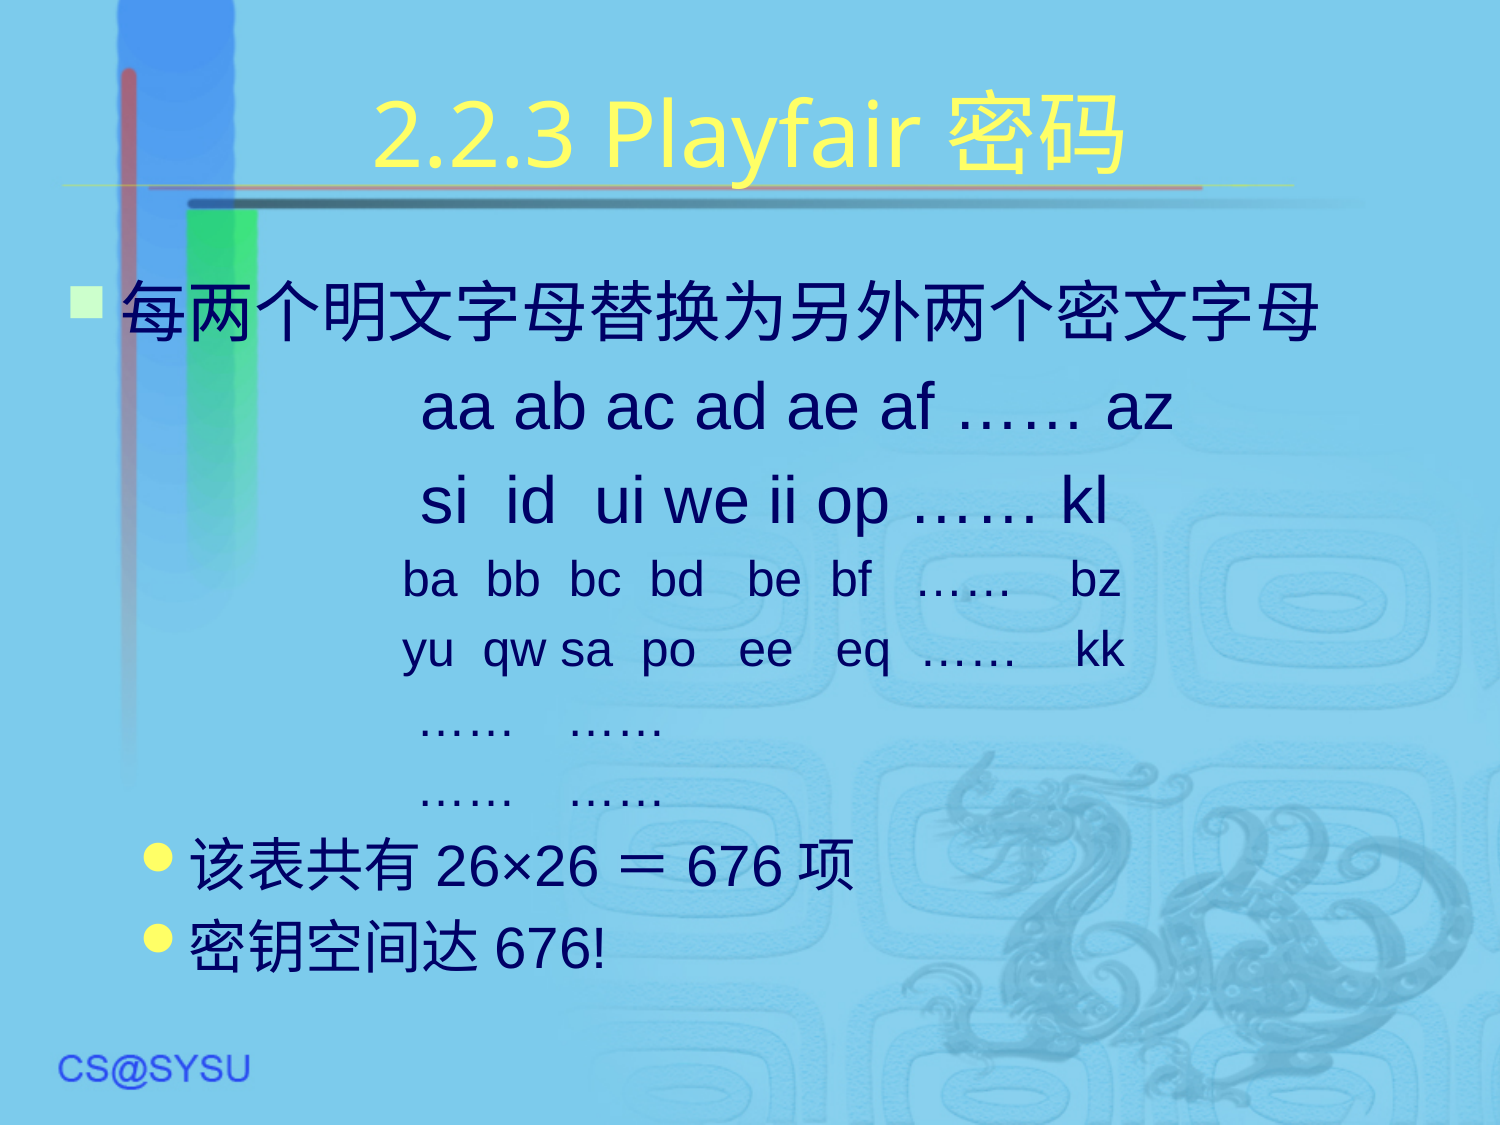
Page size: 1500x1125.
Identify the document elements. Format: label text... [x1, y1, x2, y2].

picture [0, 0, 1500, 1125]
list 每两个明文字母替换为另外两个密文字母 aa ab ac ad ae af …… az si id ui we ii op …… kl ba bb bc bd be bf …… bz yu qw sa po ee eq …… kk …… …… …… …… 该表共有26×26＝676项 密钥空间达676! [49, 262, 1451, 1001]
title 2.2.3 Playfair密码 [49, 37, 1451, 226]
